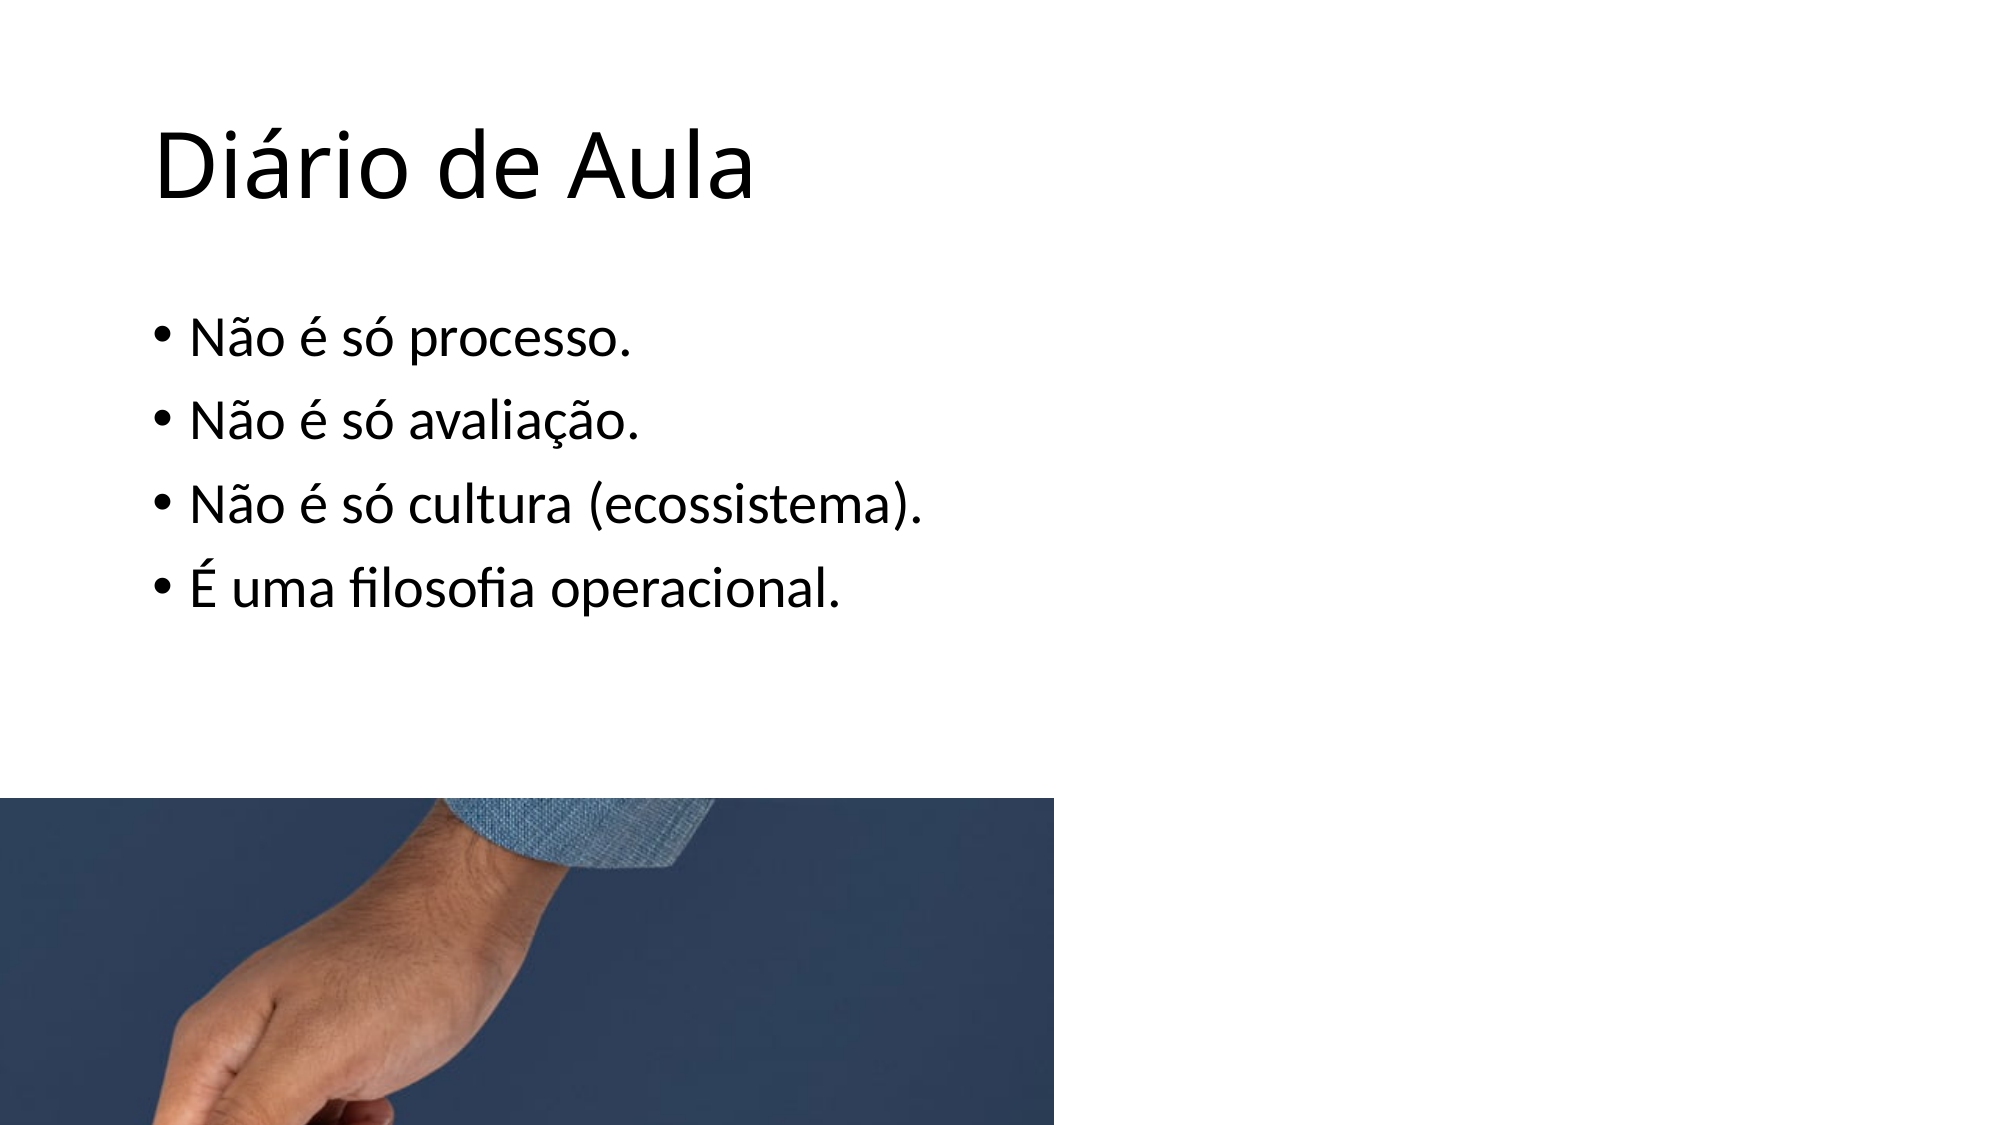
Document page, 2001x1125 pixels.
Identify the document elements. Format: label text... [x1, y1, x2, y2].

list Não é só processo. Não é só avaliação. Não é só cultura (ecossistema). É uma filosofia operacional. [137, 298, 1863, 1012]
title Diário de Aula [137, 59, 1863, 278]
picture [0, 798, 1054, 1125]
